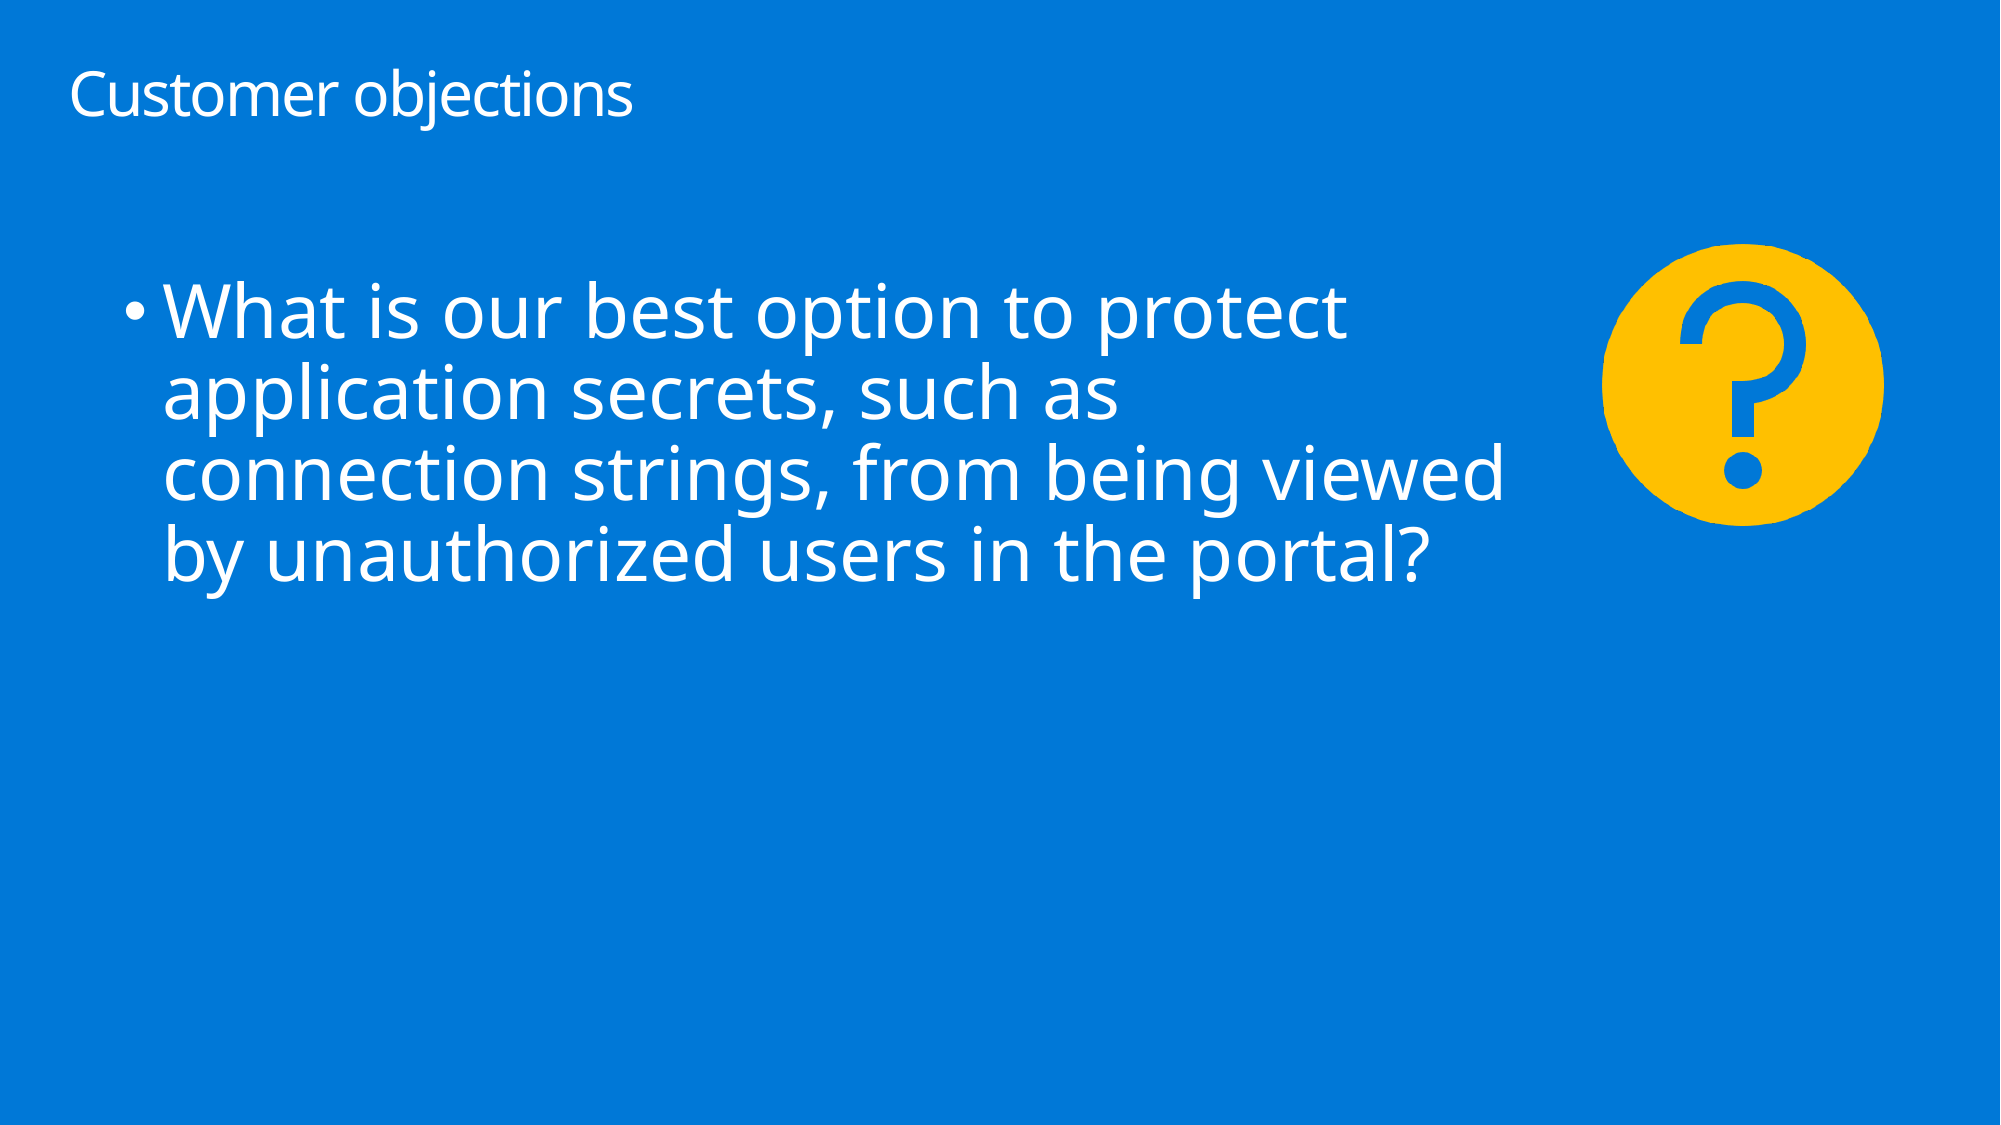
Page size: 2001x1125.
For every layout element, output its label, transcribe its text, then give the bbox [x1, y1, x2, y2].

picture [1563, 206, 1921, 563]
title Customer objections [44, 47, 1957, 196]
list What is our best option to protect application secrets, such as connection strings, from being viewed by unauthorized users in the portal? [44, 259, 1547, 1035]
